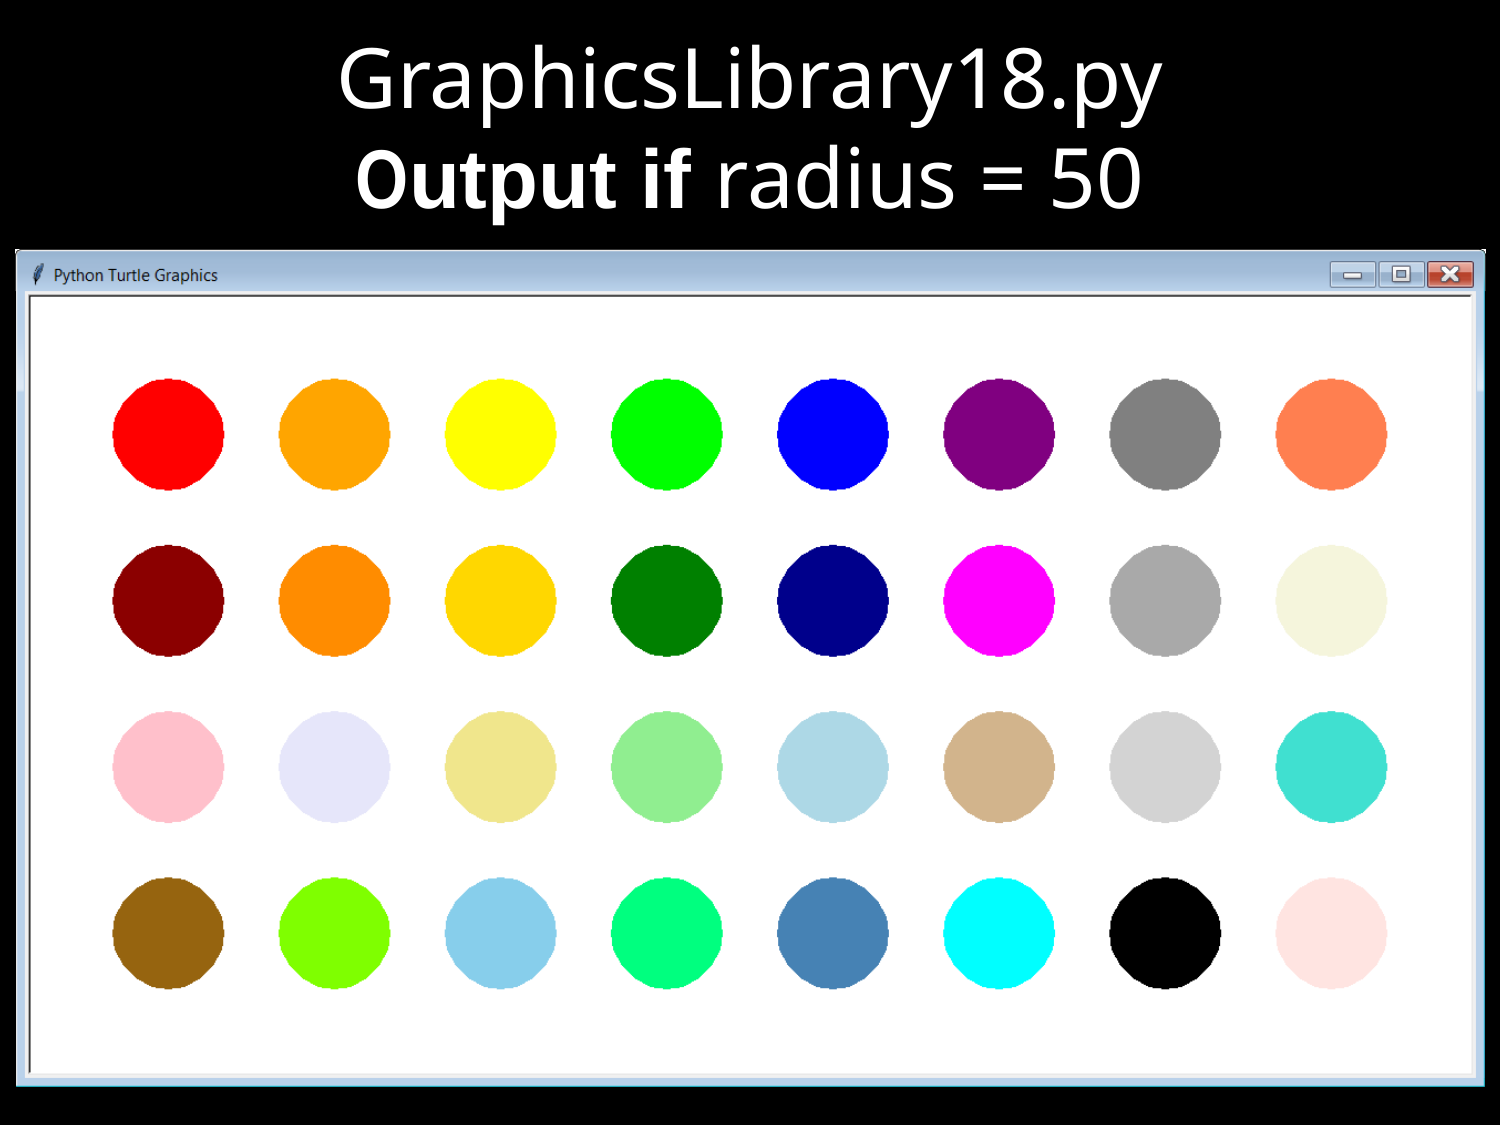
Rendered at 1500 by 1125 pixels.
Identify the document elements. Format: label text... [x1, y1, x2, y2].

picture [14, 249, 1486, 1089]
title GraphicsLibrary18.py Output if radius = 50 [0, 0, 1500, 250]
